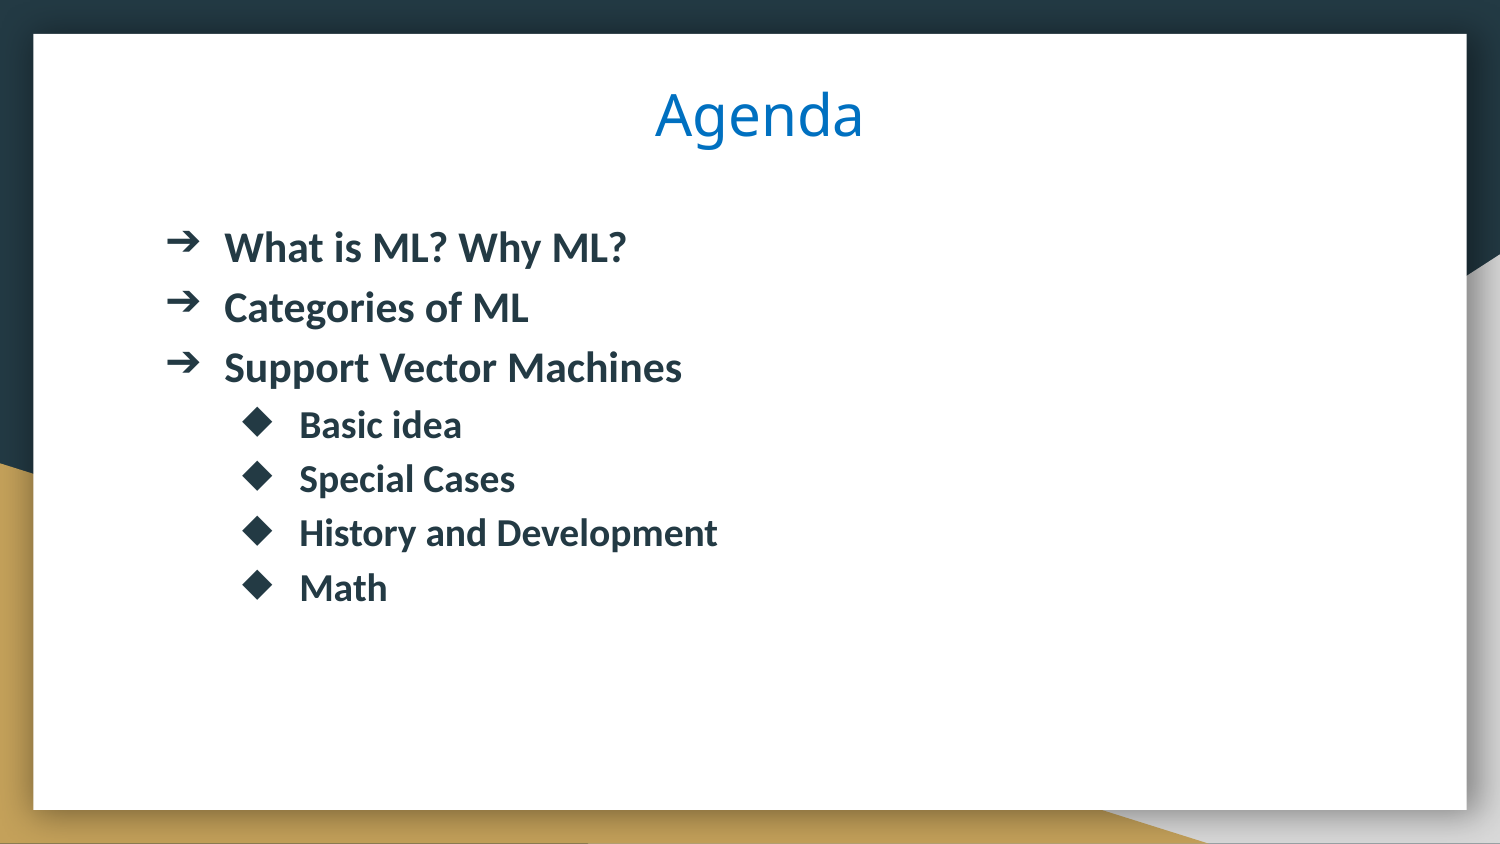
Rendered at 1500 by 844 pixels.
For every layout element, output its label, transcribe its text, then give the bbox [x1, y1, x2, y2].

list What is ML? Why ML? Categories of ML Support Vector Machines Basic idea Special Cases History and Development Math [134, 195, 1143, 685]
title Agenda [640, 62, 950, 167]
